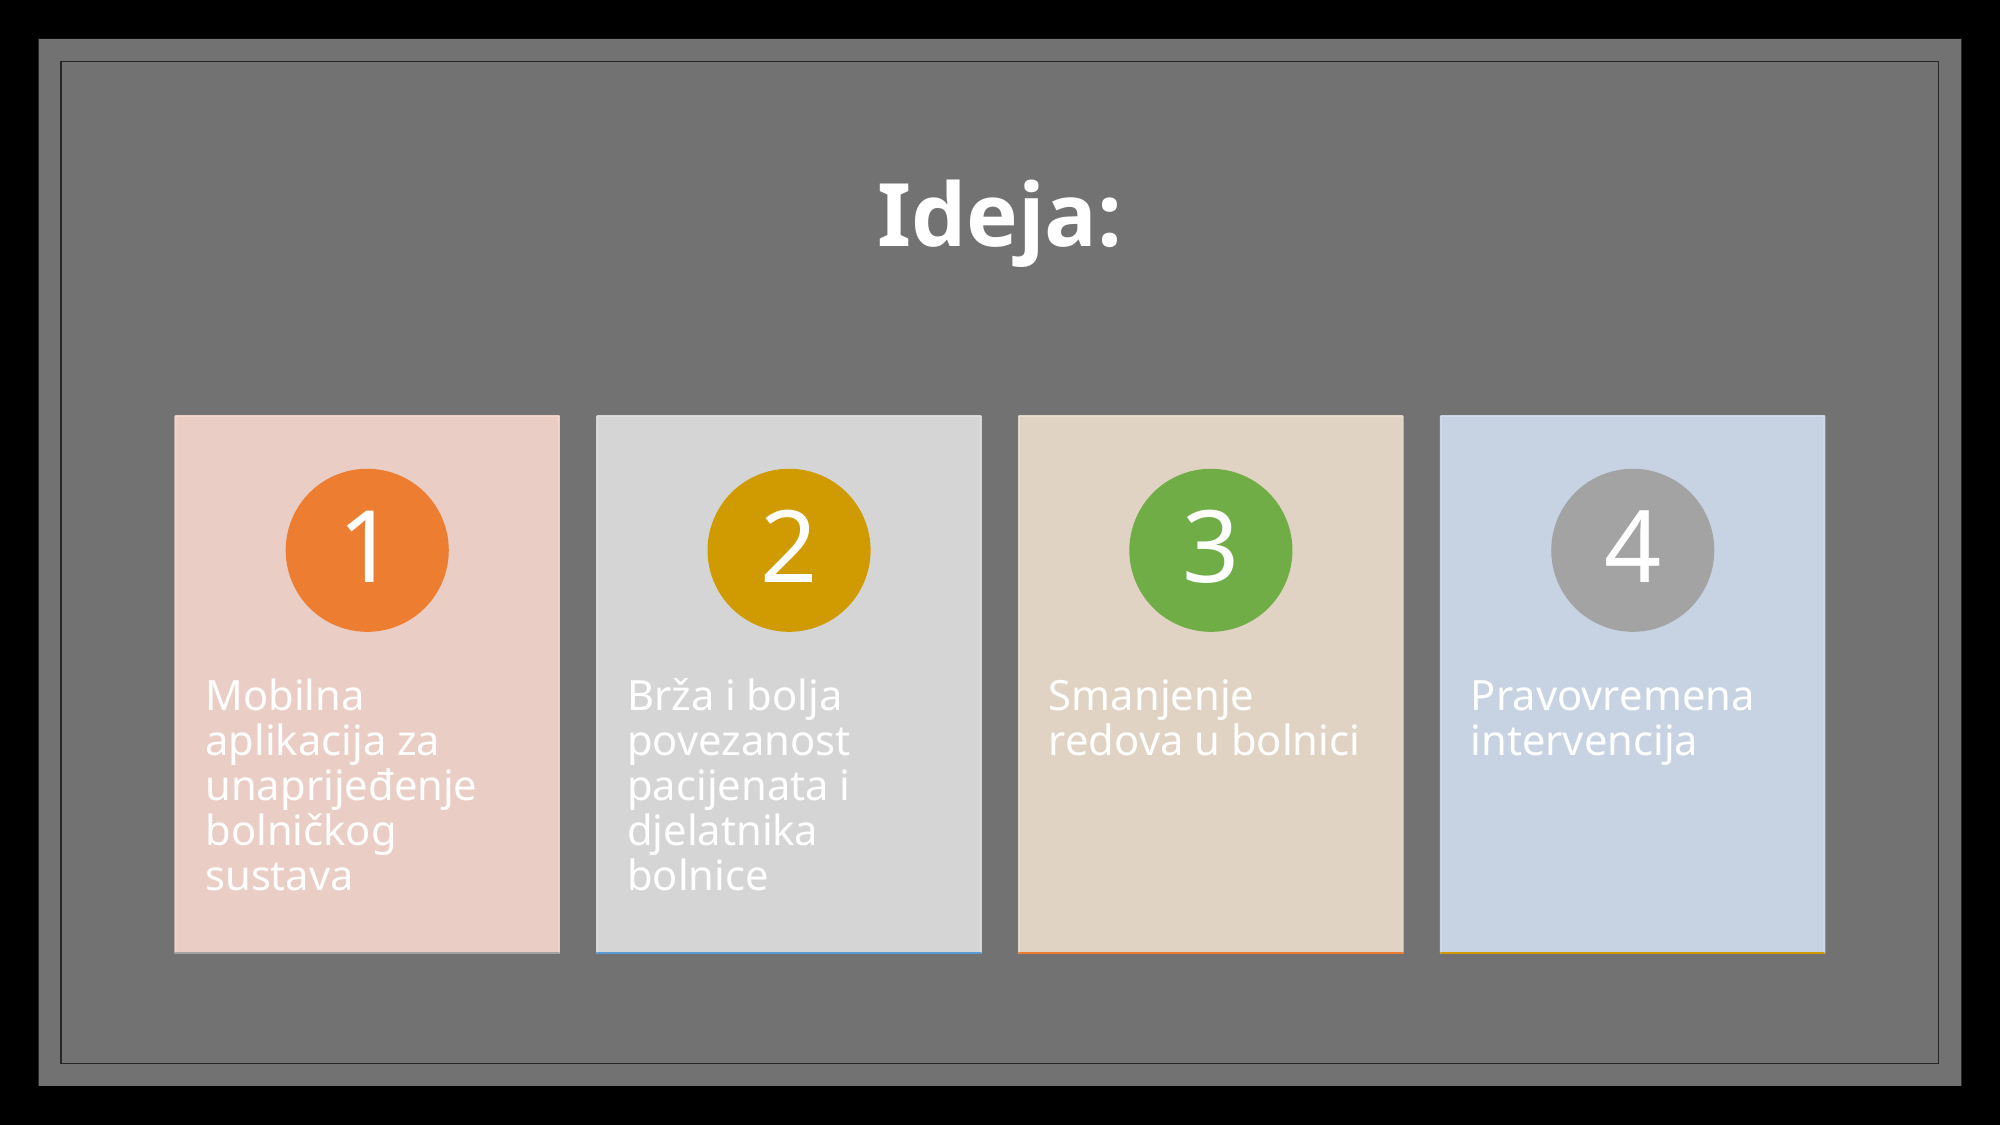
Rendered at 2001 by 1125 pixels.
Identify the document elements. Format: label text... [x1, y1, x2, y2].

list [174, 378, 1825, 991]
title Ideja: [174, 105, 1825, 331]
